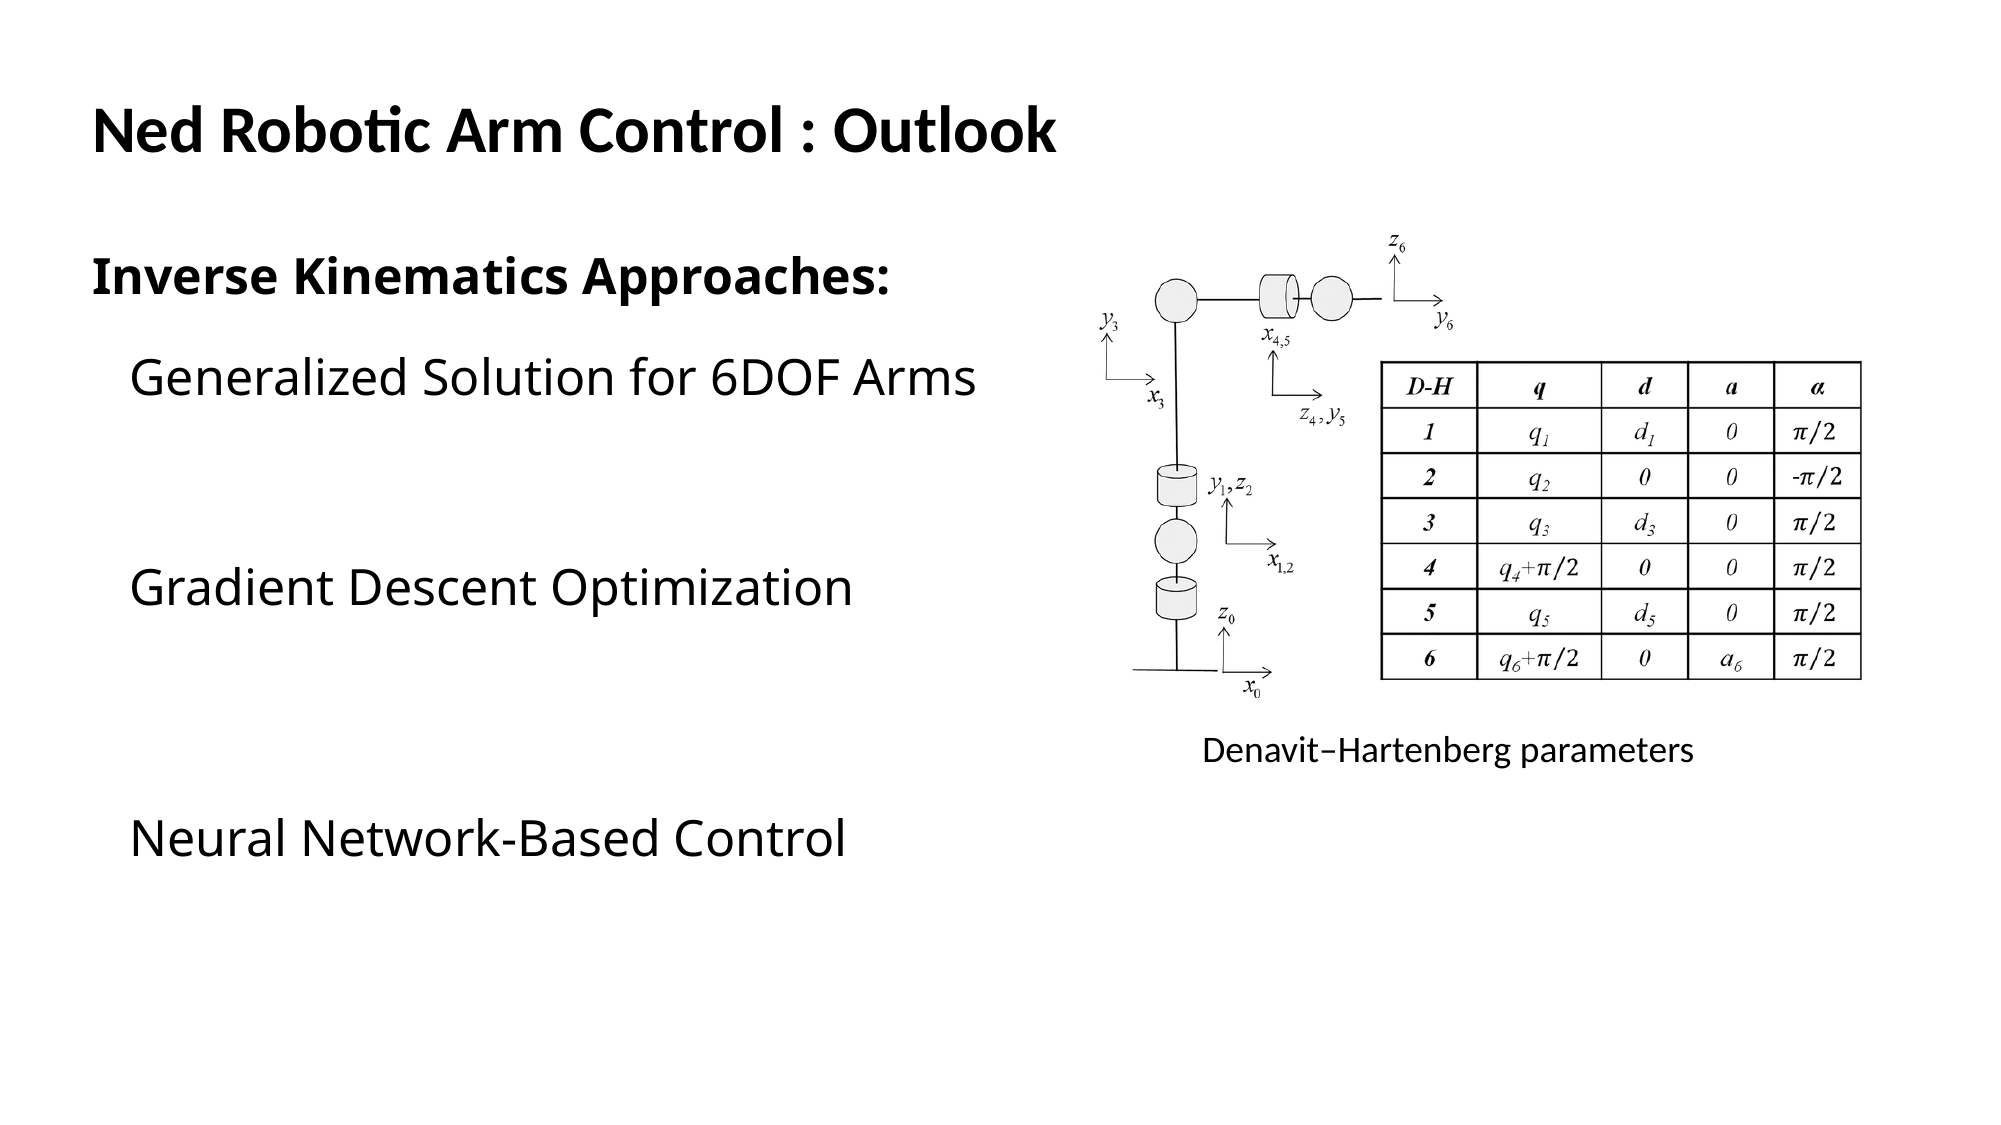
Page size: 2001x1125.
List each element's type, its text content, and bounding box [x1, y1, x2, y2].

text_box Ned Robotic Arm Control : Outlook [77, 78, 1152, 174]
text_box Inverse Kinematics Approaches: [77, 237, 1078, 312]
text_box Generalized Solution for 6DOF Arms [114, 338, 1098, 413]
text_box Denavit–Hartenberg parameters [1187, 718, 2000, 778]
text_box Gradient Descent Optimization [114, 547, 1098, 623]
text_box Neural Network-Based Control [114, 799, 1115, 875]
picture [1098, 234, 1862, 698]
